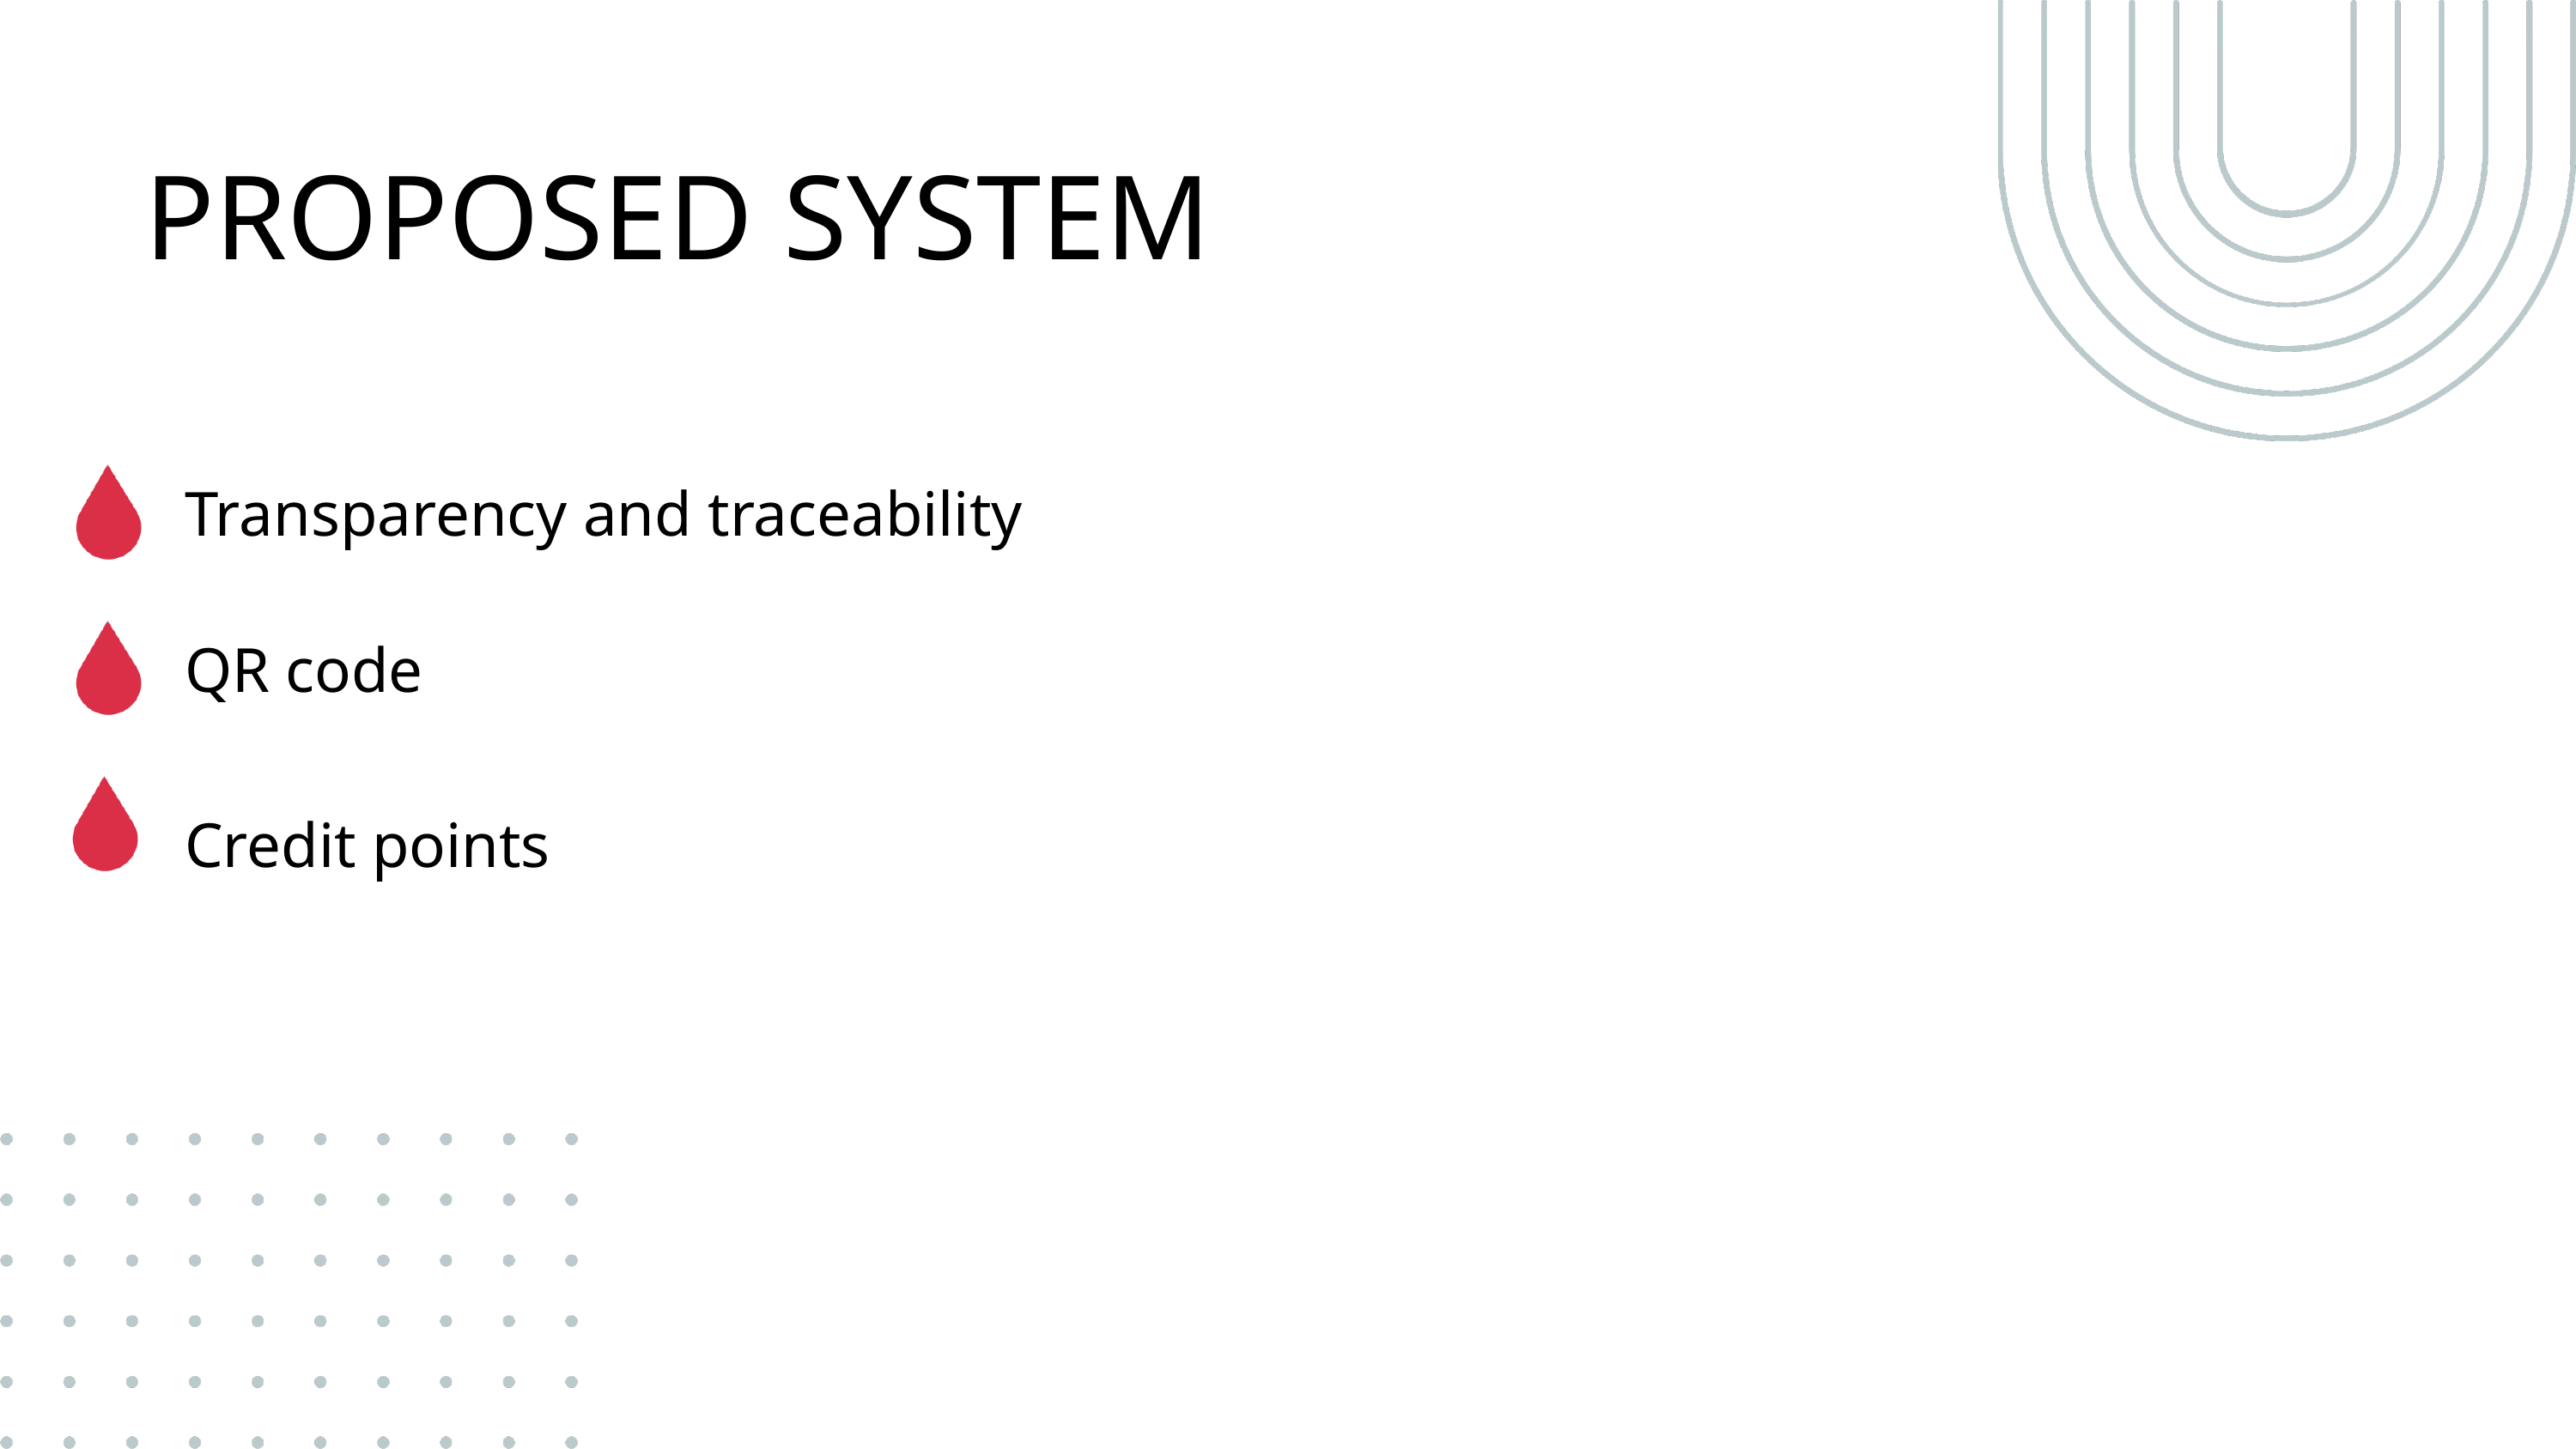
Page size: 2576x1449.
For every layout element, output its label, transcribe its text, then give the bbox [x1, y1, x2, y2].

text_box [74, 619, 145, 720]
text_box Transparency and traceability [185, 482, 1679, 549]
text_box [74, 463, 145, 565]
text_box [0, 1132, 579, 1449]
text_box Credit points [185, 812, 1679, 880]
text_box [70, 774, 142, 876]
text_box QR code [185, 638, 495, 706]
text_box [1997, 0, 2576, 441]
text_box PROPOSED SYSTEM [144, 155, 1289, 283]
